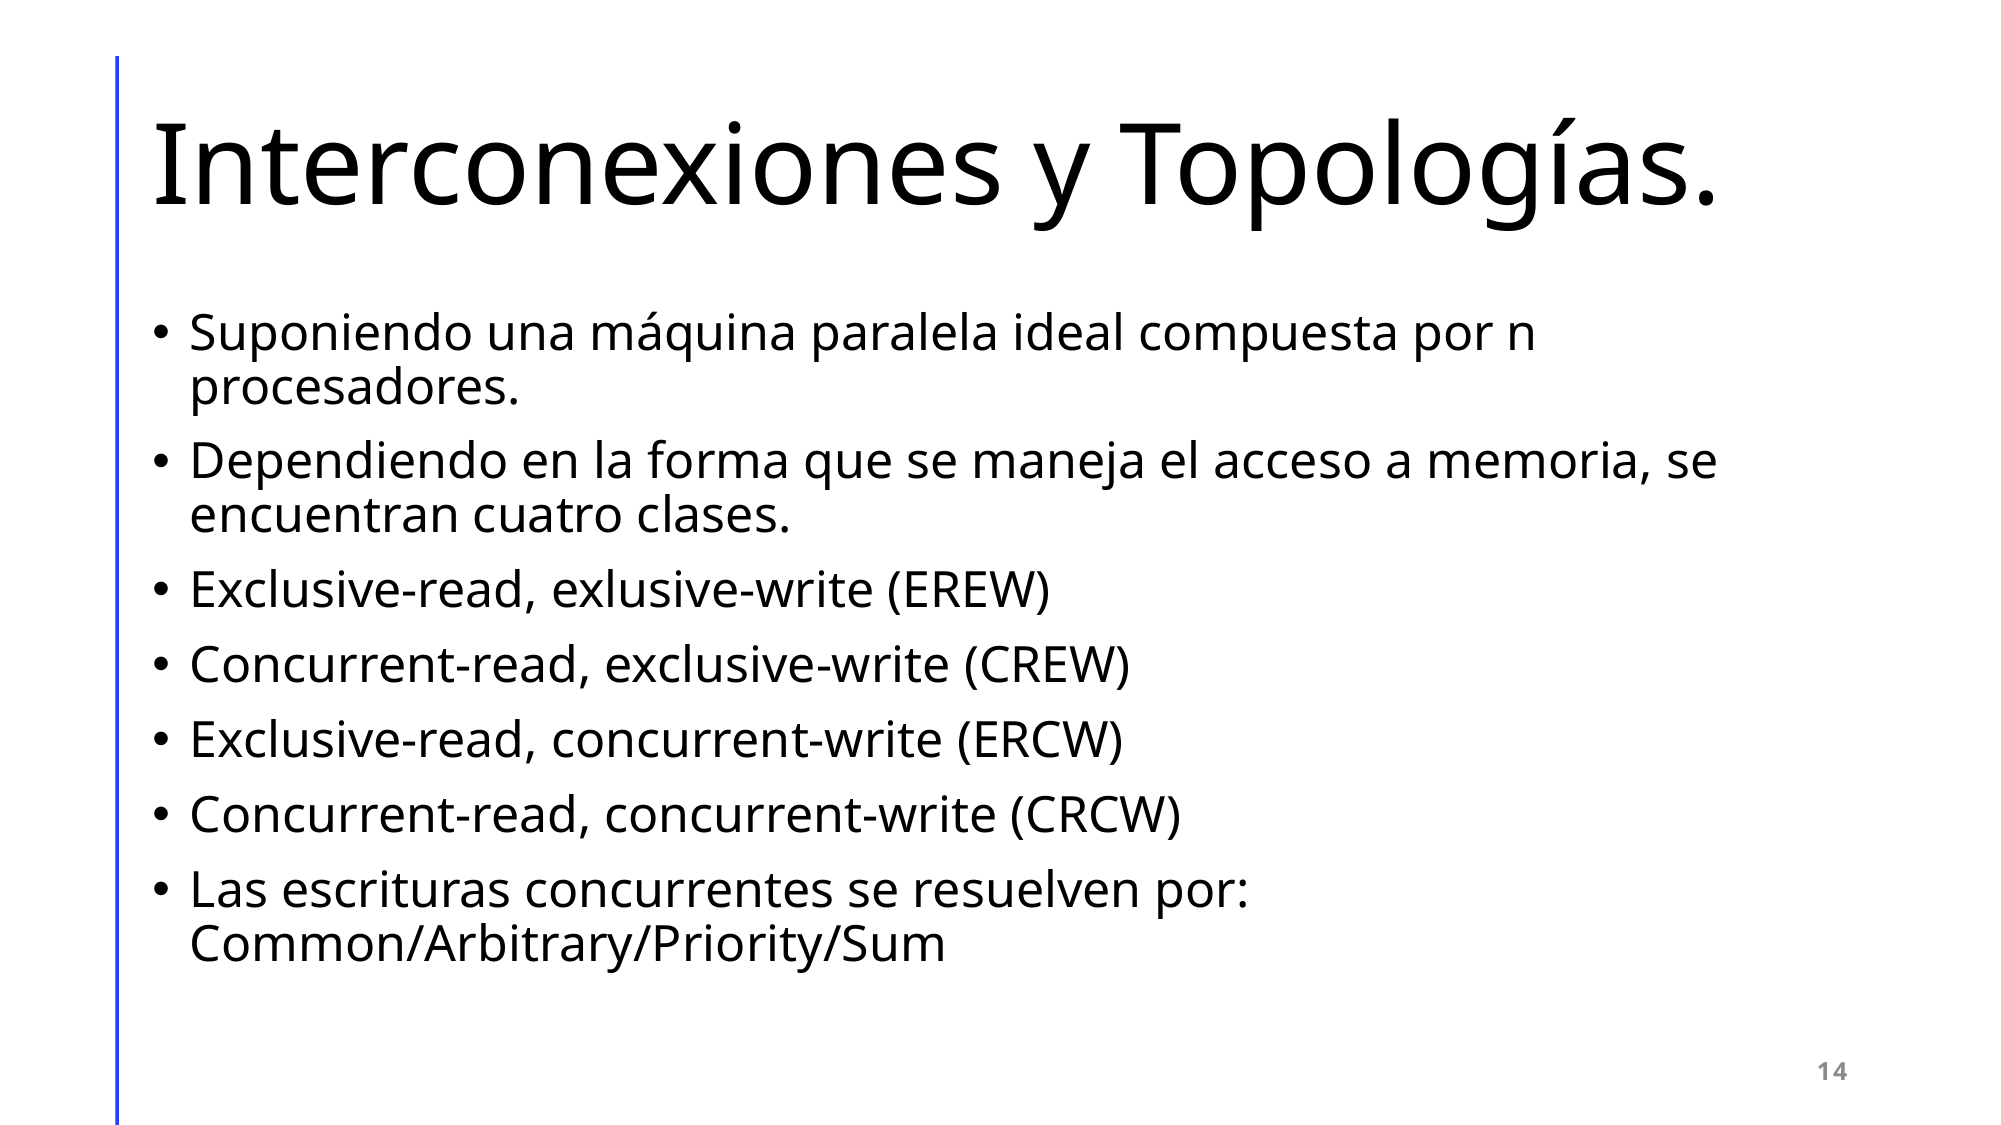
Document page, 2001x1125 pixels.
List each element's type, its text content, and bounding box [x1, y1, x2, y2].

title Interconexiones y Topologías. [137, 59, 1863, 278]
list Suponiendo una máquina paralela ideal compuesta por n procesadores. Dependiendo en la forma que se maneja el acceso a memoria, se encuentran cuatro clases. Exclusive-read, exlusive-write (EREW) Concurrent-read, exclusive-write (CREW) Exclusive-read, concurrent-write (ERCW) Concurrent-read, concurrent-write (CRCW) Las escrituras concurrentes se resuelven por: Common/Arbitrary/Priority/Sum [137, 299, 1863, 1014]
slide_number 14 [1412, 1042, 1863, 1103]
